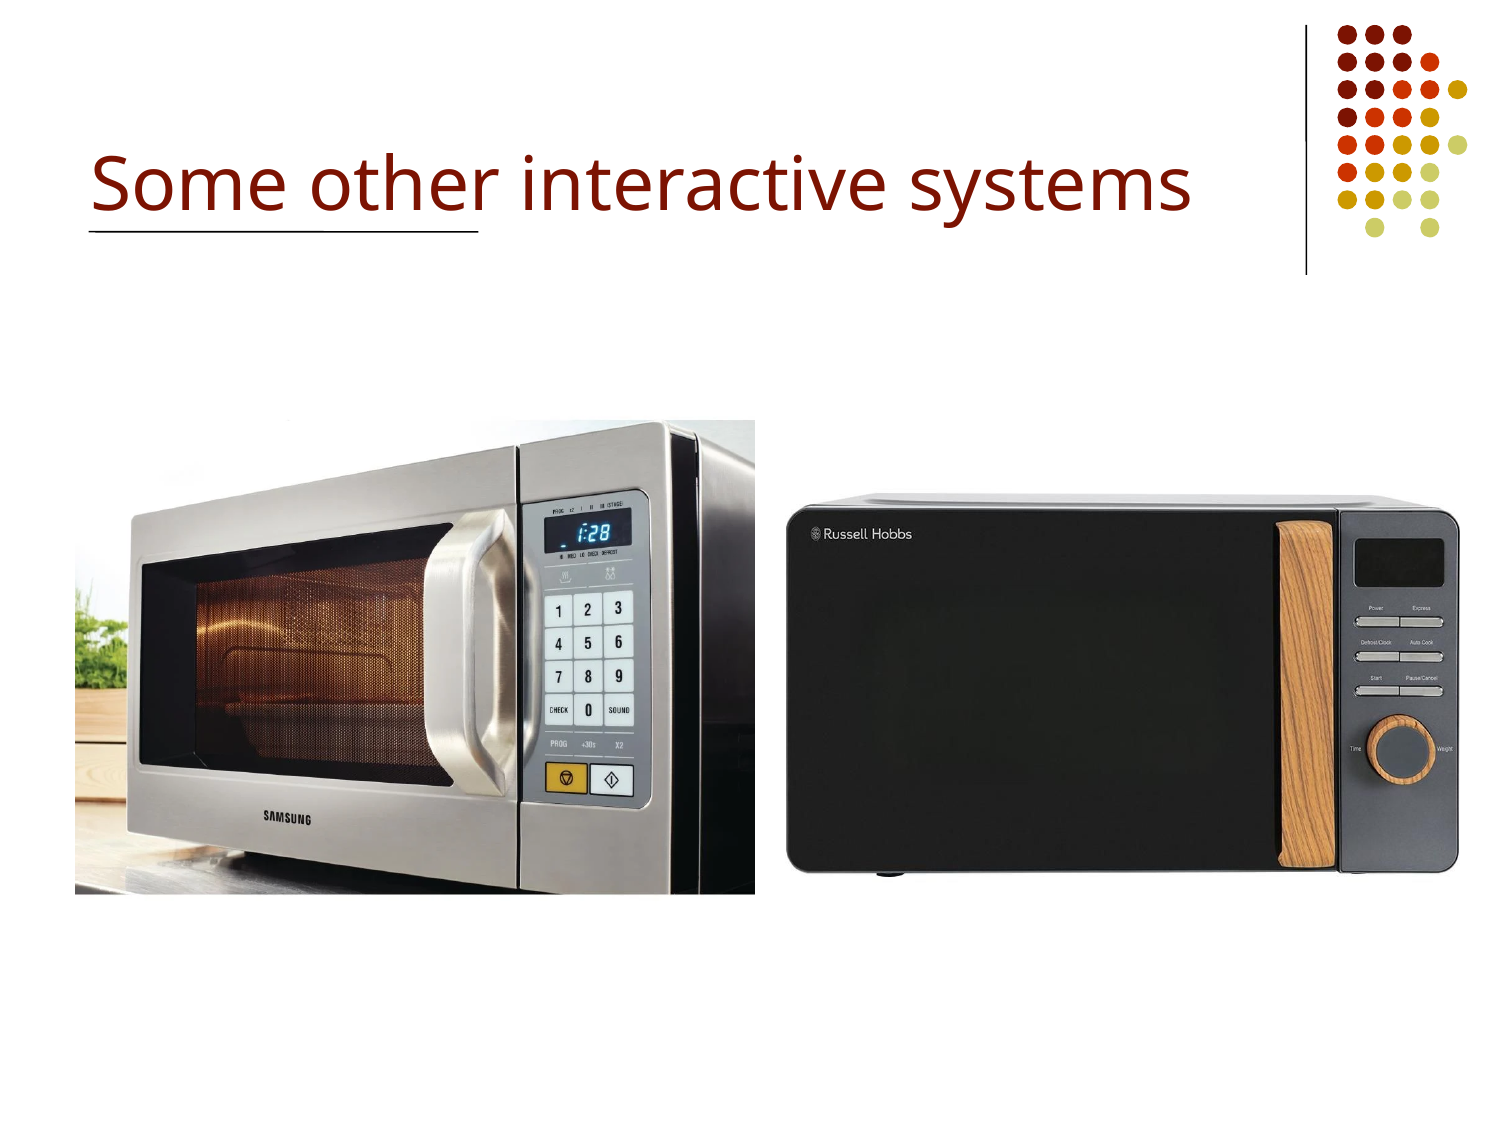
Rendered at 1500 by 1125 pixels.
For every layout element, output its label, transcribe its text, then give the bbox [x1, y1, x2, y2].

picture [74, 317, 755, 997]
title Some other interactive systems [75, 20, 1313, 233]
picture [785, 385, 1460, 984]
